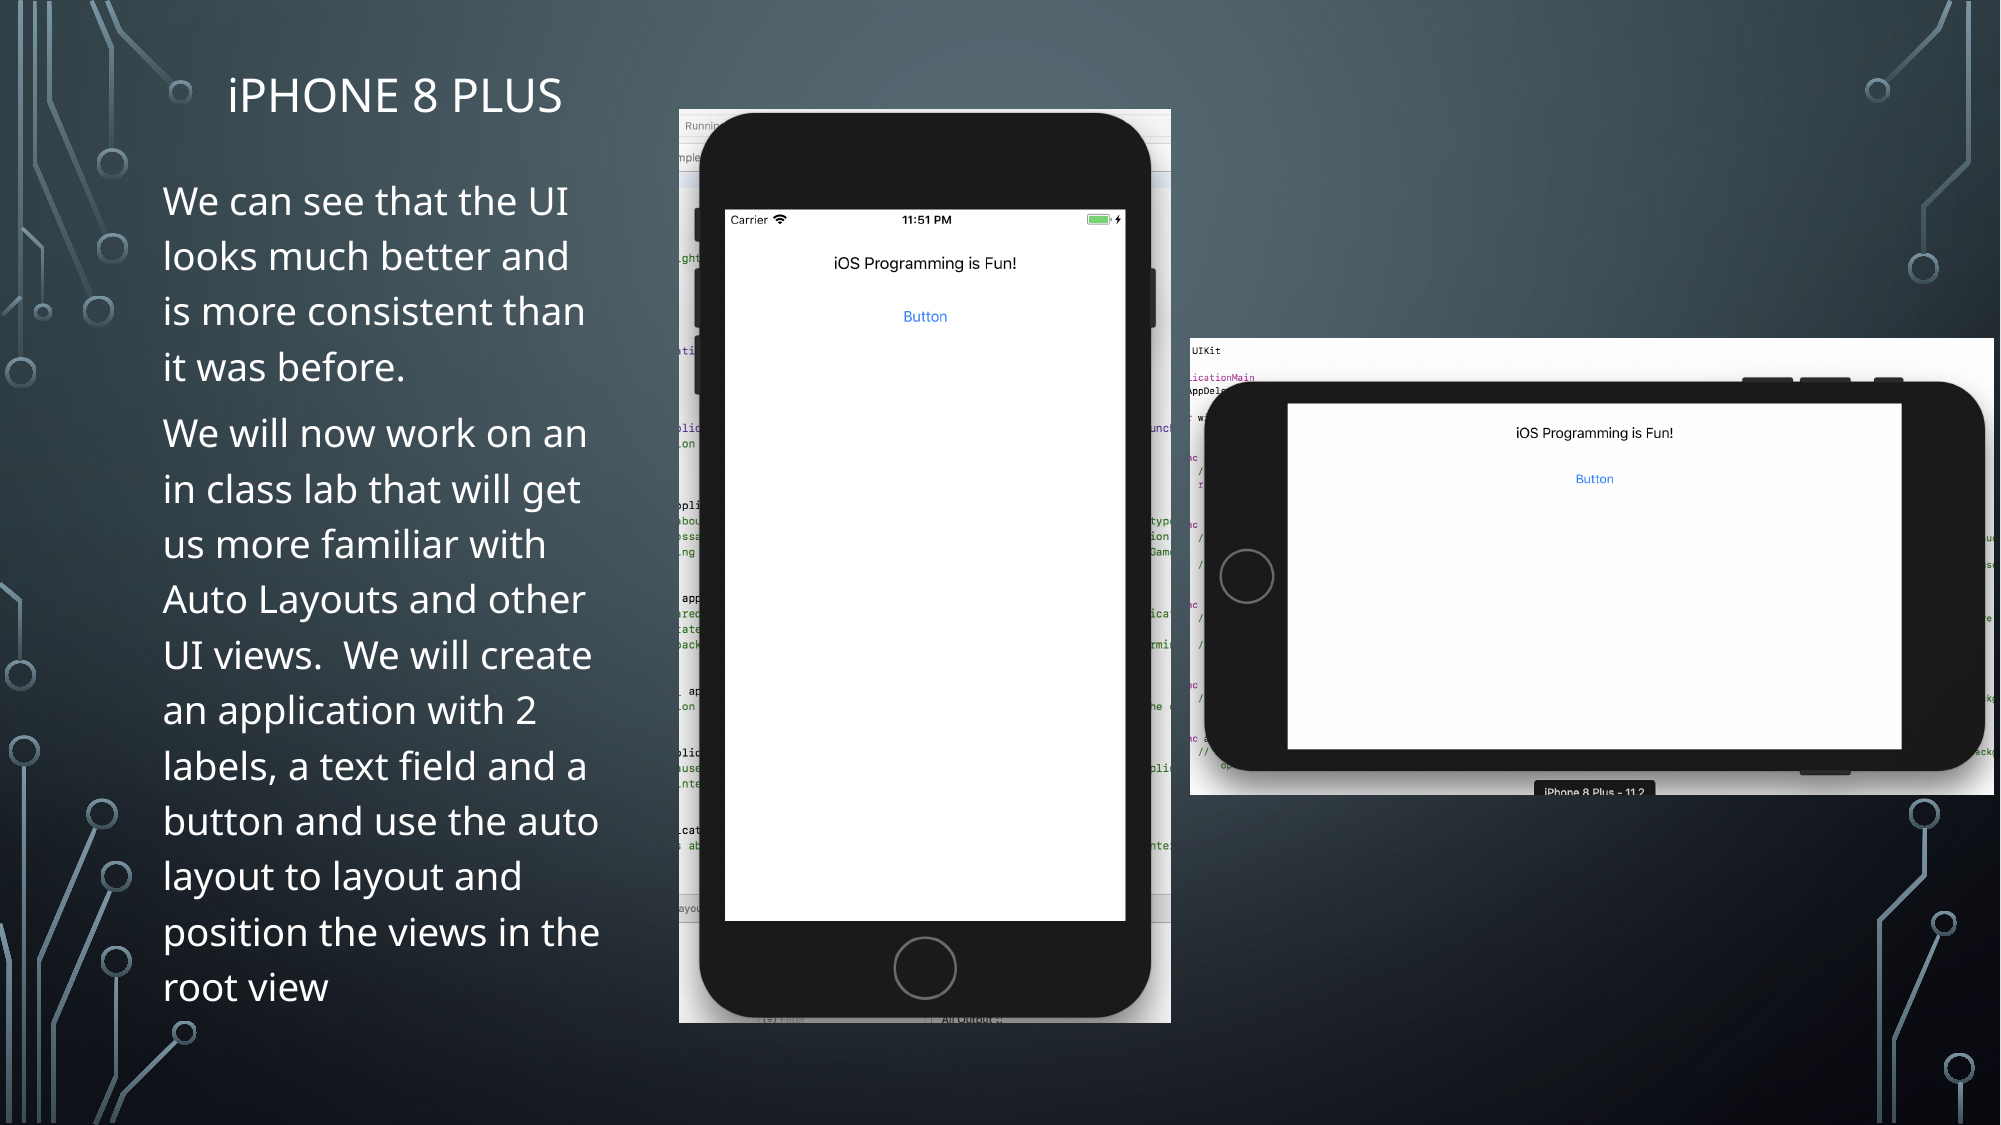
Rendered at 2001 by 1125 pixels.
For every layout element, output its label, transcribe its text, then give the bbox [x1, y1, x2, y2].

title iPhone 8 Plus [212, 63, 680, 188]
picture [679, 109, 1171, 1024]
list We can see that the UI looks much better and is more consistent than it was before. We will now work on an in class lab that will get us more familiar with Auto Layouts and other UI views. We will create an application with 2 labels, a text field and a button and use the auto layout to layout and position the views in the root view [147, 159, 617, 1046]
picture [1190, 338, 1994, 795]
